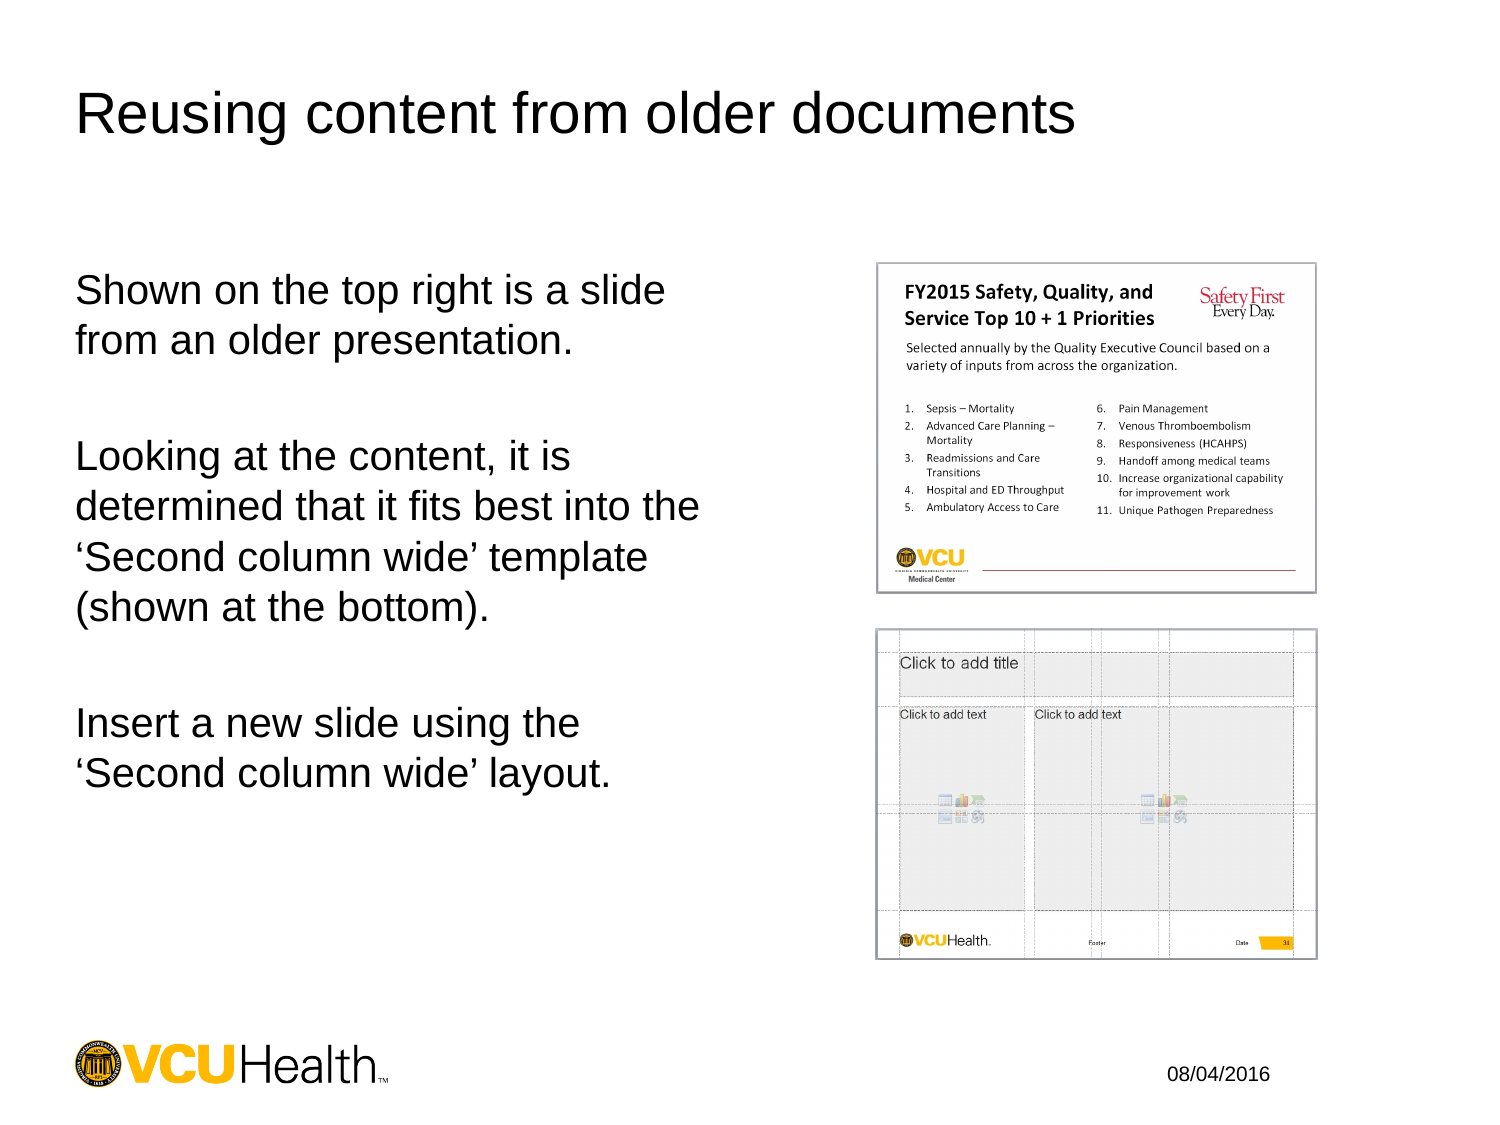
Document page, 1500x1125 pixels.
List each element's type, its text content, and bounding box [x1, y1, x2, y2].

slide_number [1061, 1060, 1286, 1086]
picture [0, 974, 526, 1125]
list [875, 628, 1318, 961]
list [876, 262, 1317, 595]
title Reusing content from older documents [75, 75, 1425, 226]
list Shown on the top right is a slide from an older presentation. Looking at the content, it is determined that it fits best into the ‘Second column wide’ template (shown at the bottom). Insert a new slide using the ‘Second column wide’ layout. [75, 262, 732, 963]
